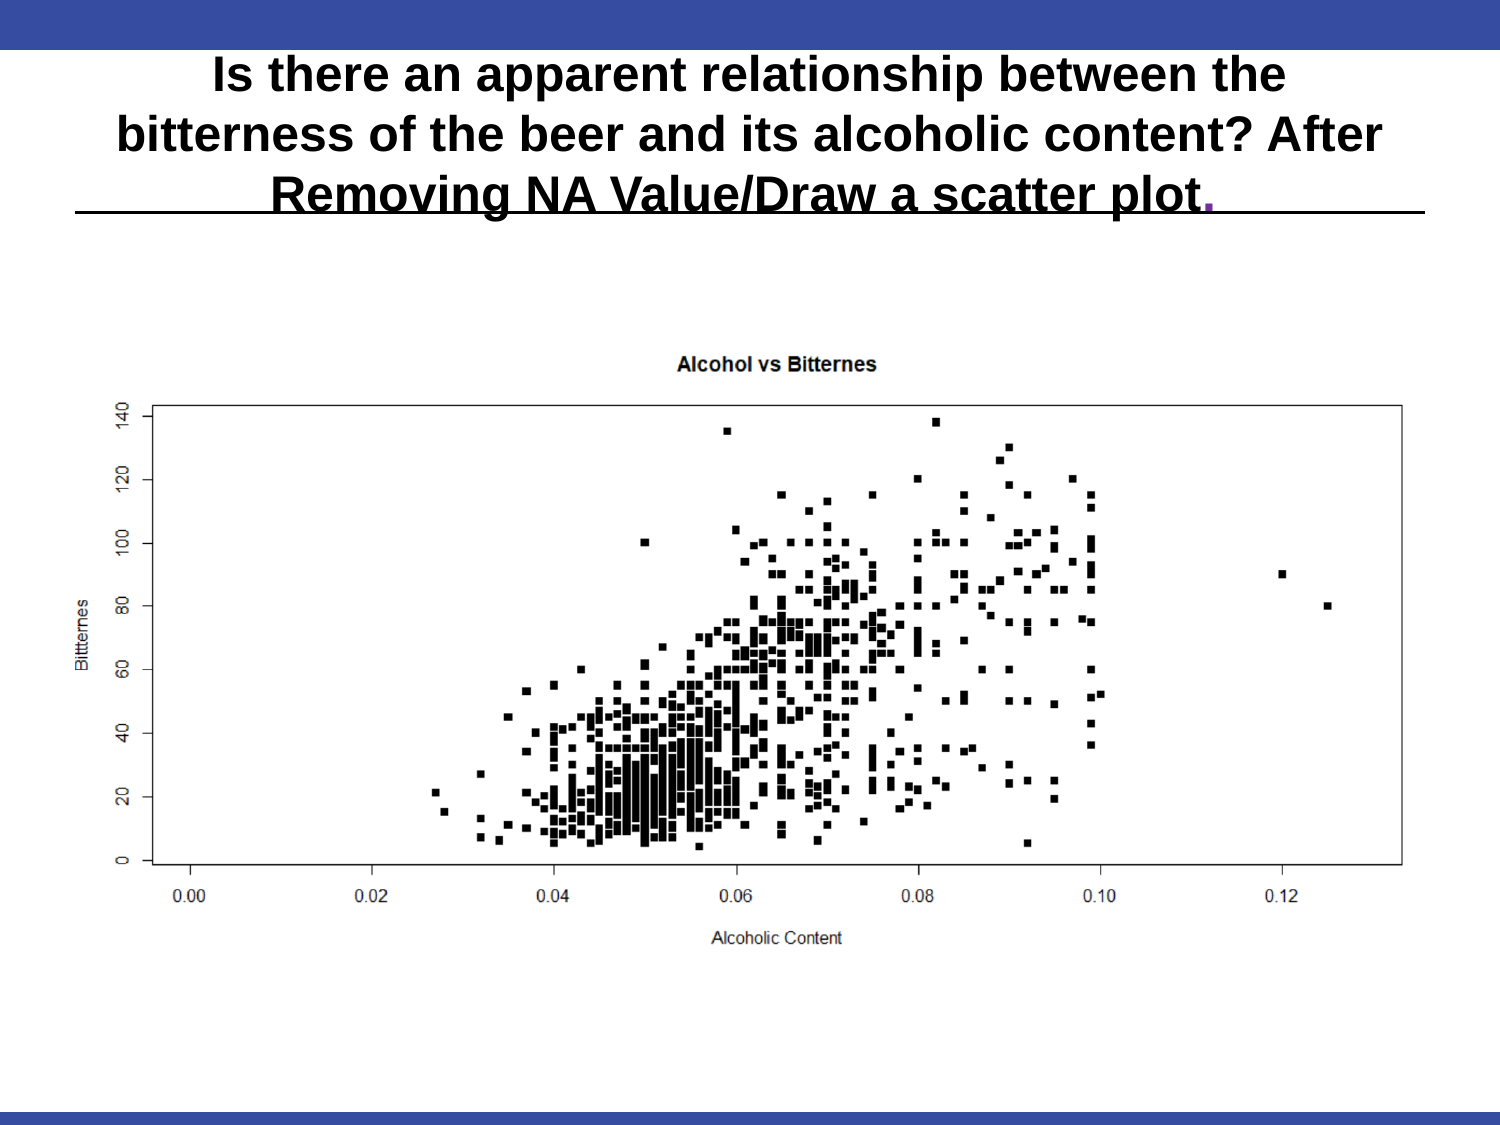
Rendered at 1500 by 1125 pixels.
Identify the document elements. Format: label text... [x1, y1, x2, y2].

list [74, 319, 1426, 948]
title Is there an apparent relationship between the bitterness of the beer and its alcoholic content? After Removing NA Value/Draw a scatter plot. [75, 37, 1425, 225]
